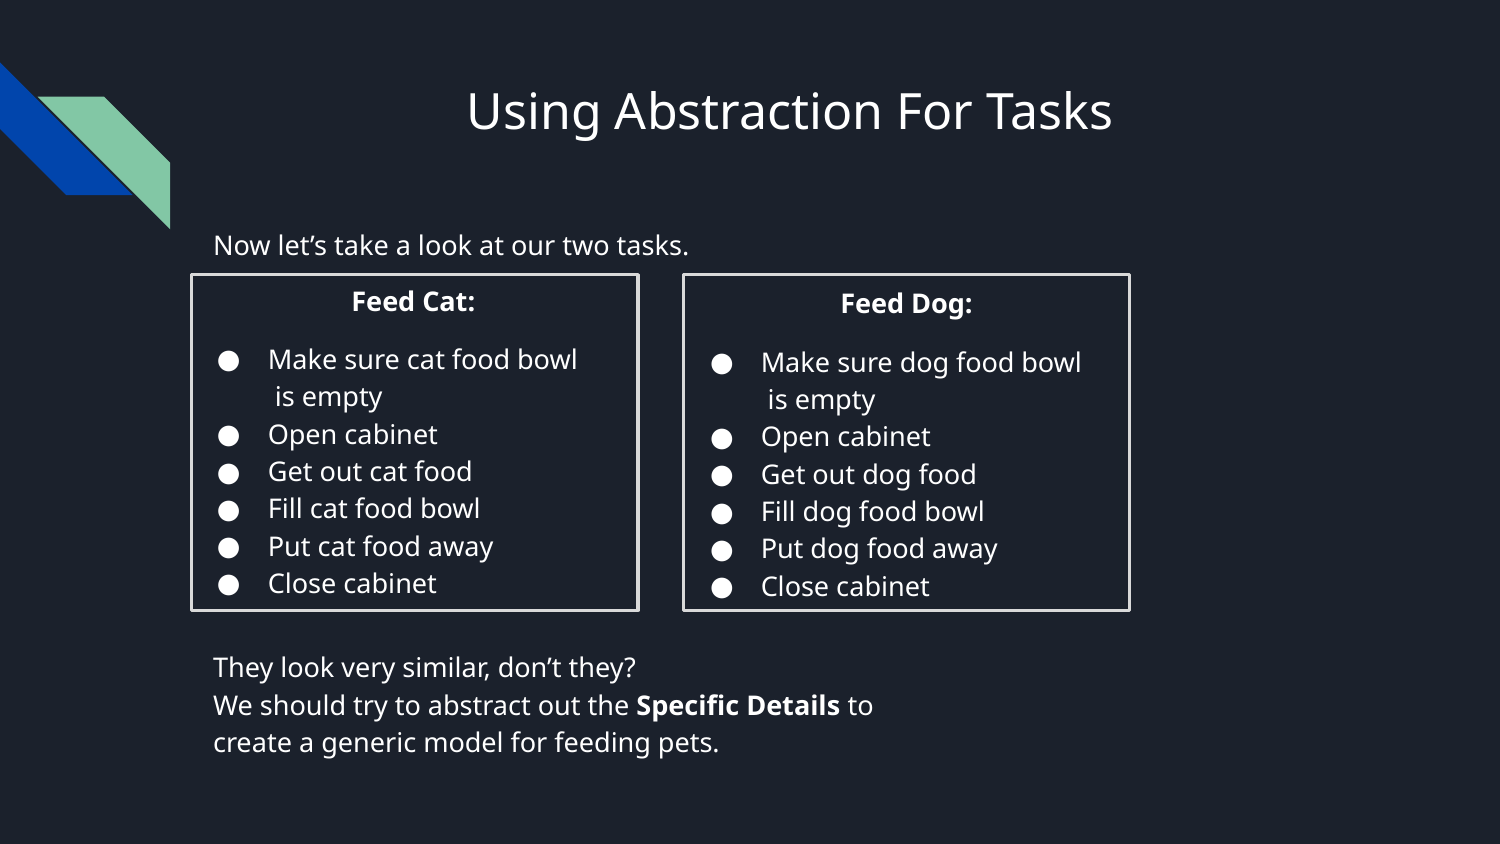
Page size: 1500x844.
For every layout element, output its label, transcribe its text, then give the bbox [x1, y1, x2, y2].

text_box Make sure dog food bowl is empty Open cabinet Get out dog food Fill dog food bowl Put dog food away Close cabinet [670, 333, 1143, 614]
title Using Abstraction For Tasks [212, 64, 1368, 215]
text_box Feed Dog: [670, 271, 1143, 333]
list Now let’s take a look at our two tasks. [198, 208, 1213, 270]
text_box Feed Cat: [177, 269, 649, 331]
text_box [683, 333, 1130, 611]
text_box Make sure cat food bowl is empty Open cabinet Get out cat food Fill cat food bowl Put cat food away Close cabinet [177, 331, 649, 611]
list They look very similar, don’t they? We should try to abstract out the Specific Details to create a generic model for feeding pets. [198, 630, 969, 825]
